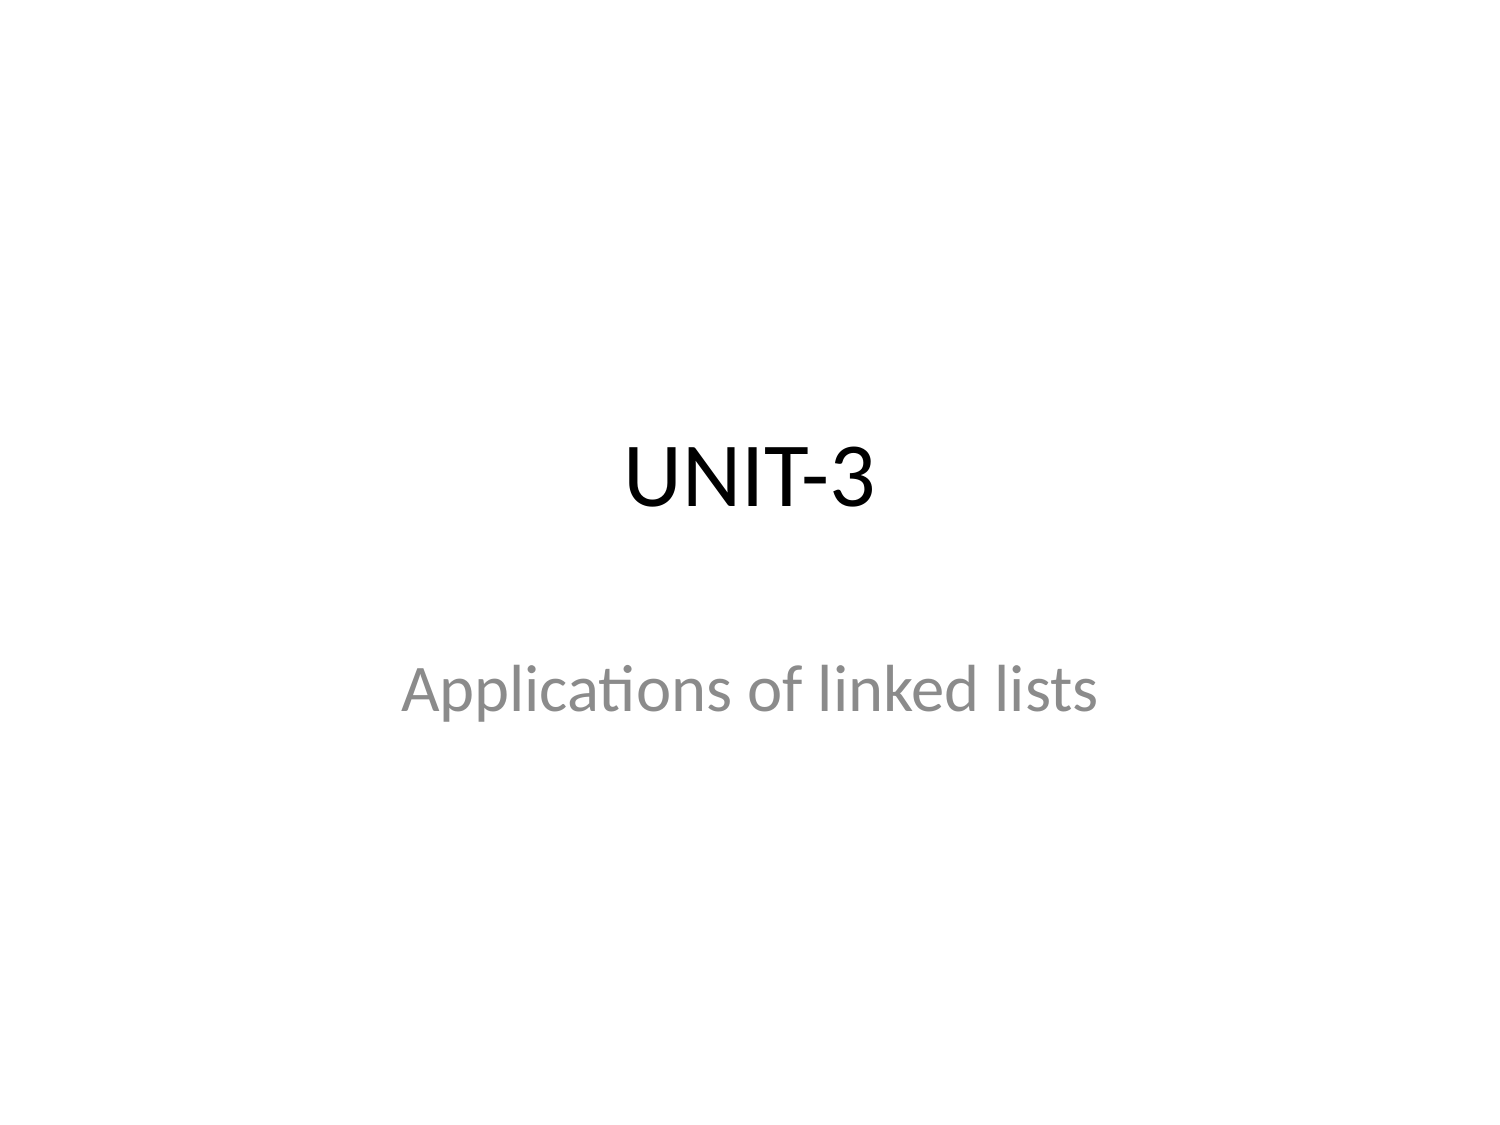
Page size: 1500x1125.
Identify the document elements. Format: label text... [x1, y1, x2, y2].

subtitle Applications of linked lists [225, 637, 1275, 925]
title UNIT-3 [112, 349, 1388, 591]
